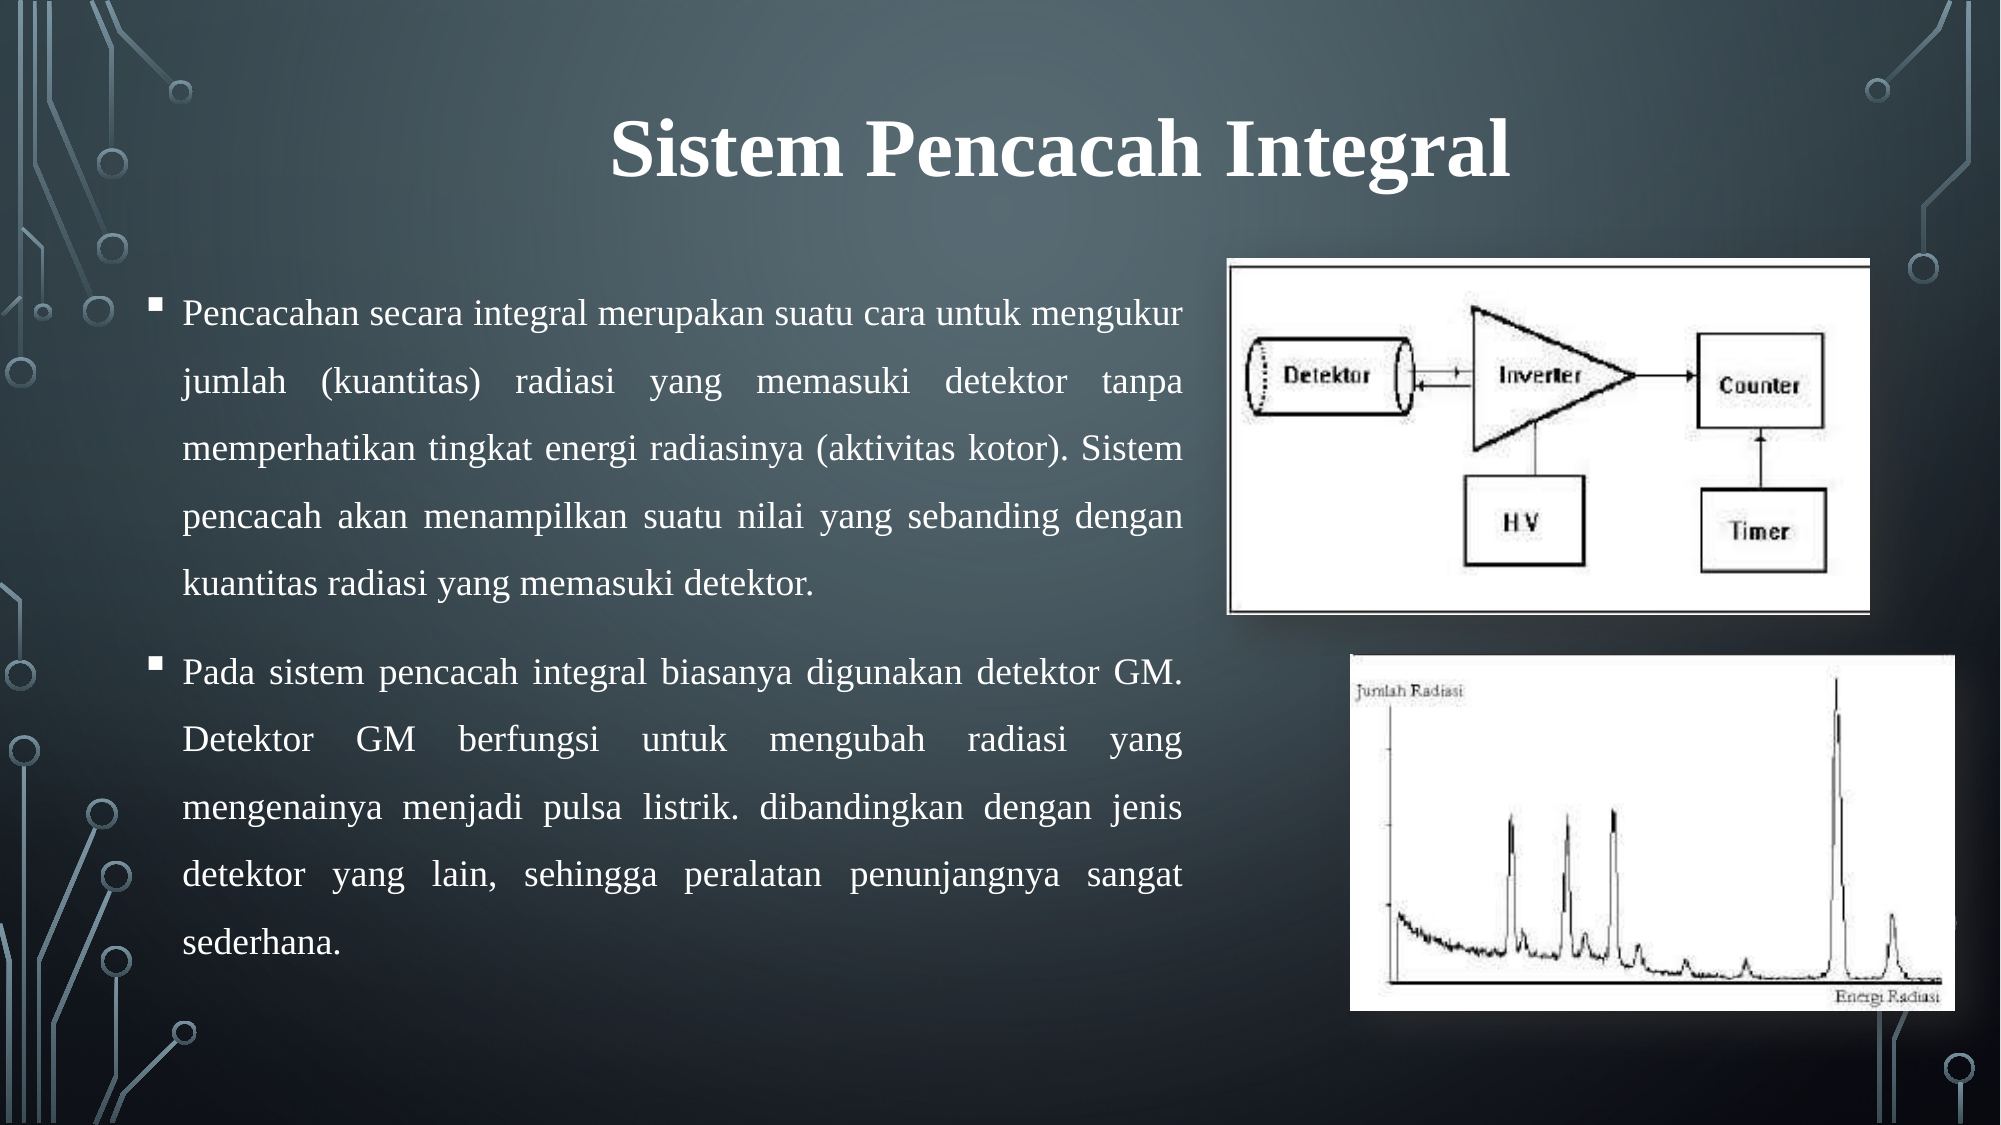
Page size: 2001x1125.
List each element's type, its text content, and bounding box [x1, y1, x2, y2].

picture [1349, 653, 1956, 1011]
picture [1226, 257, 1871, 615]
text_box Sistem Pencacah Integral [444, 86, 1556, 194]
list Pencacahan secara integral merupakan suatu cara untuk mengukur jumlah (kuantitas) radiasi yang memasuki detektor tanpa memperhatikan tingkat energi radiasinya (aktivitas kotor). Sistem pencacah akan menampilkan suatu nilai yang sebanding dengan kuantitas radiasi yang memasuki detektor. Pada sistem pencacah integral biasanya digunakan detektor GM. Detektor GM berfungsi untuk mengubah radiasi yang mengenainya menjadi pulsa listrik. dibandingkan dengan jenis detektor yang lain, sehingga peralatan penunjangnya sangat sederhana. [129, 258, 1199, 922]
